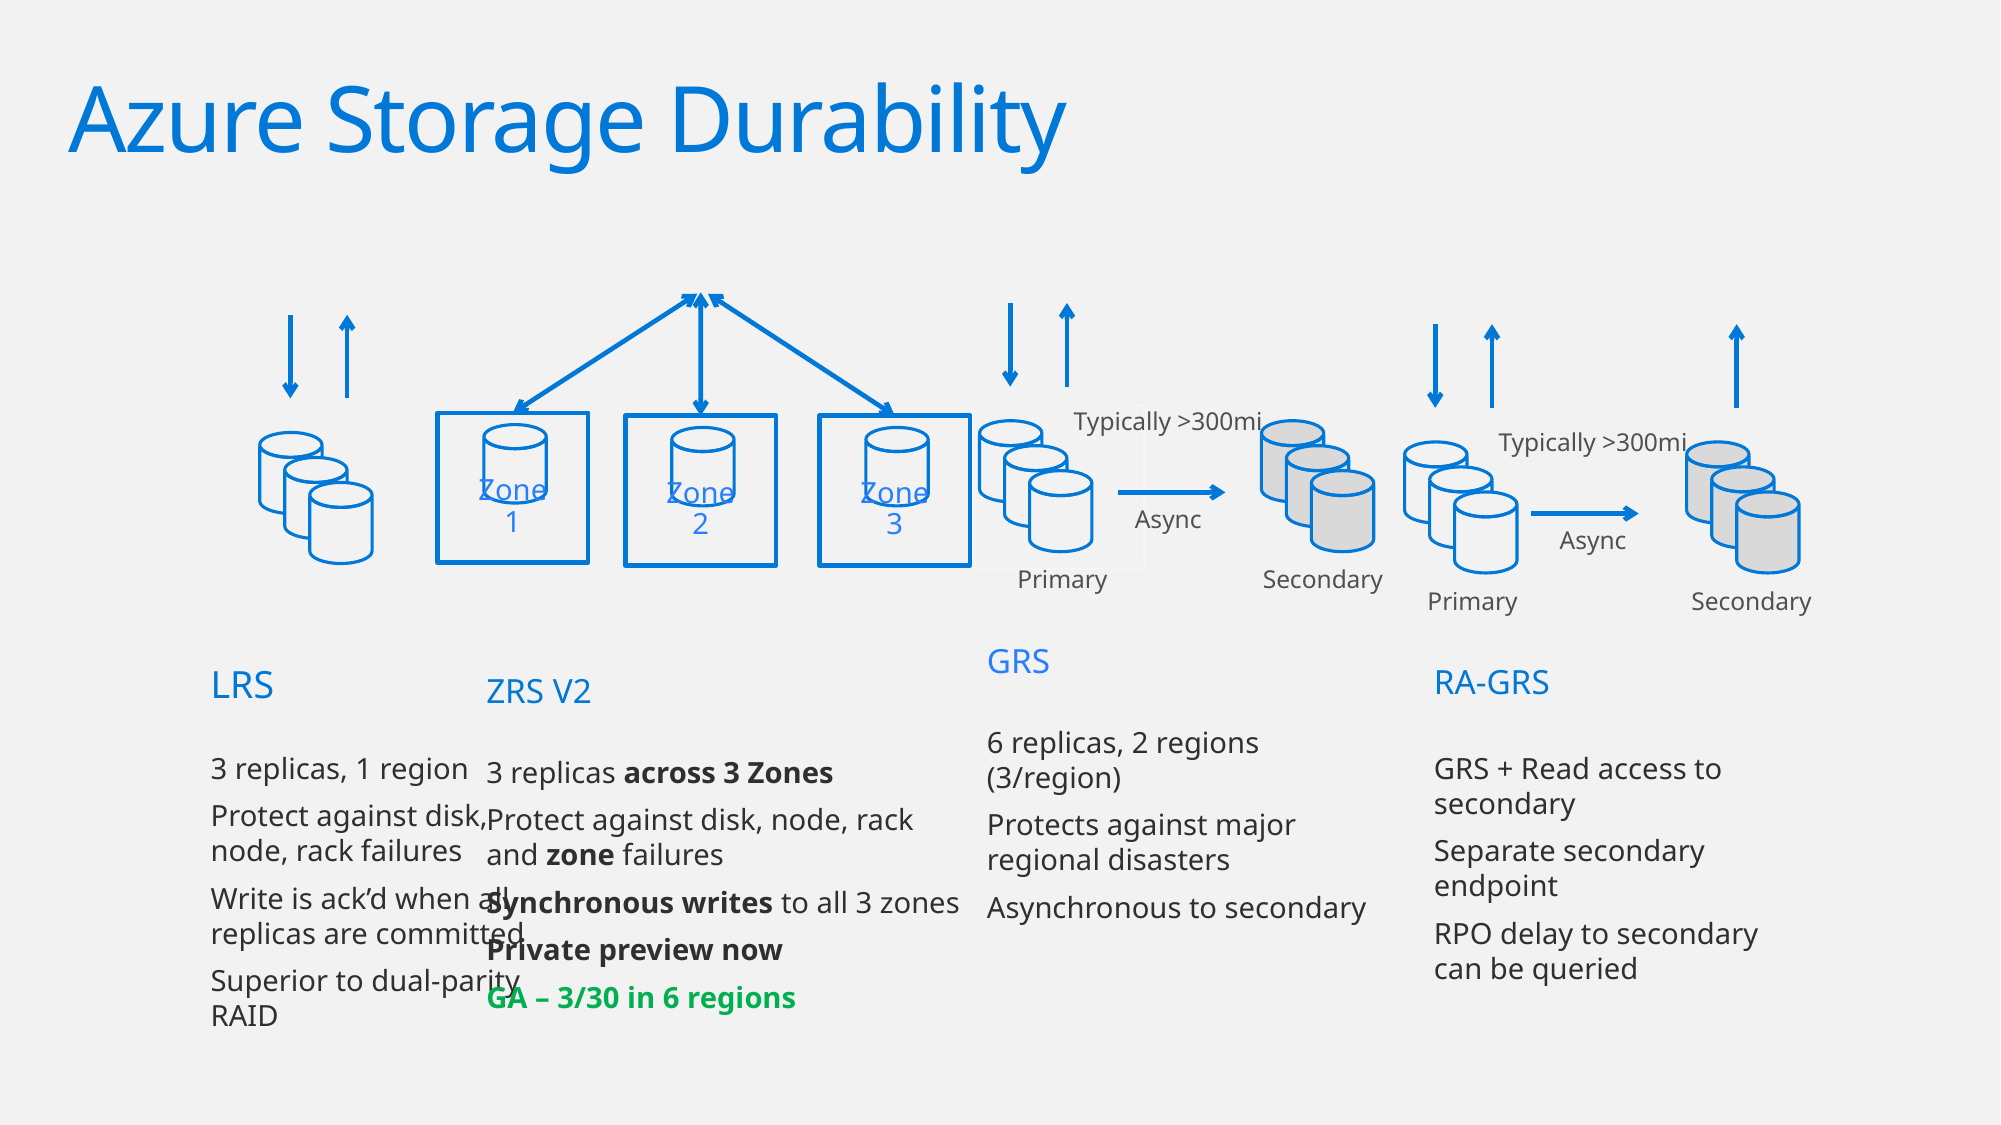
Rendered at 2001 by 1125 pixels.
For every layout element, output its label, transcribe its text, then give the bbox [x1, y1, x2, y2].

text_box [957, 302, 1411, 1028]
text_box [180, 314, 563, 1049]
text_box ZRS V2 3 replicas across 3 Zones Protect against disk, node, rack and zone failures Synchronous writes to all 3 zones Private preview now GA – 3/30 in 6 regions [456, 646, 1001, 1058]
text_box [707, 293, 896, 416]
title Azure Storage Durability [44, 58, 1957, 206]
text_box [437, 412, 589, 563]
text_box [819, 415, 971, 566]
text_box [1379, 323, 1839, 1049]
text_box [512, 293, 698, 414]
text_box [625, 415, 777, 566]
